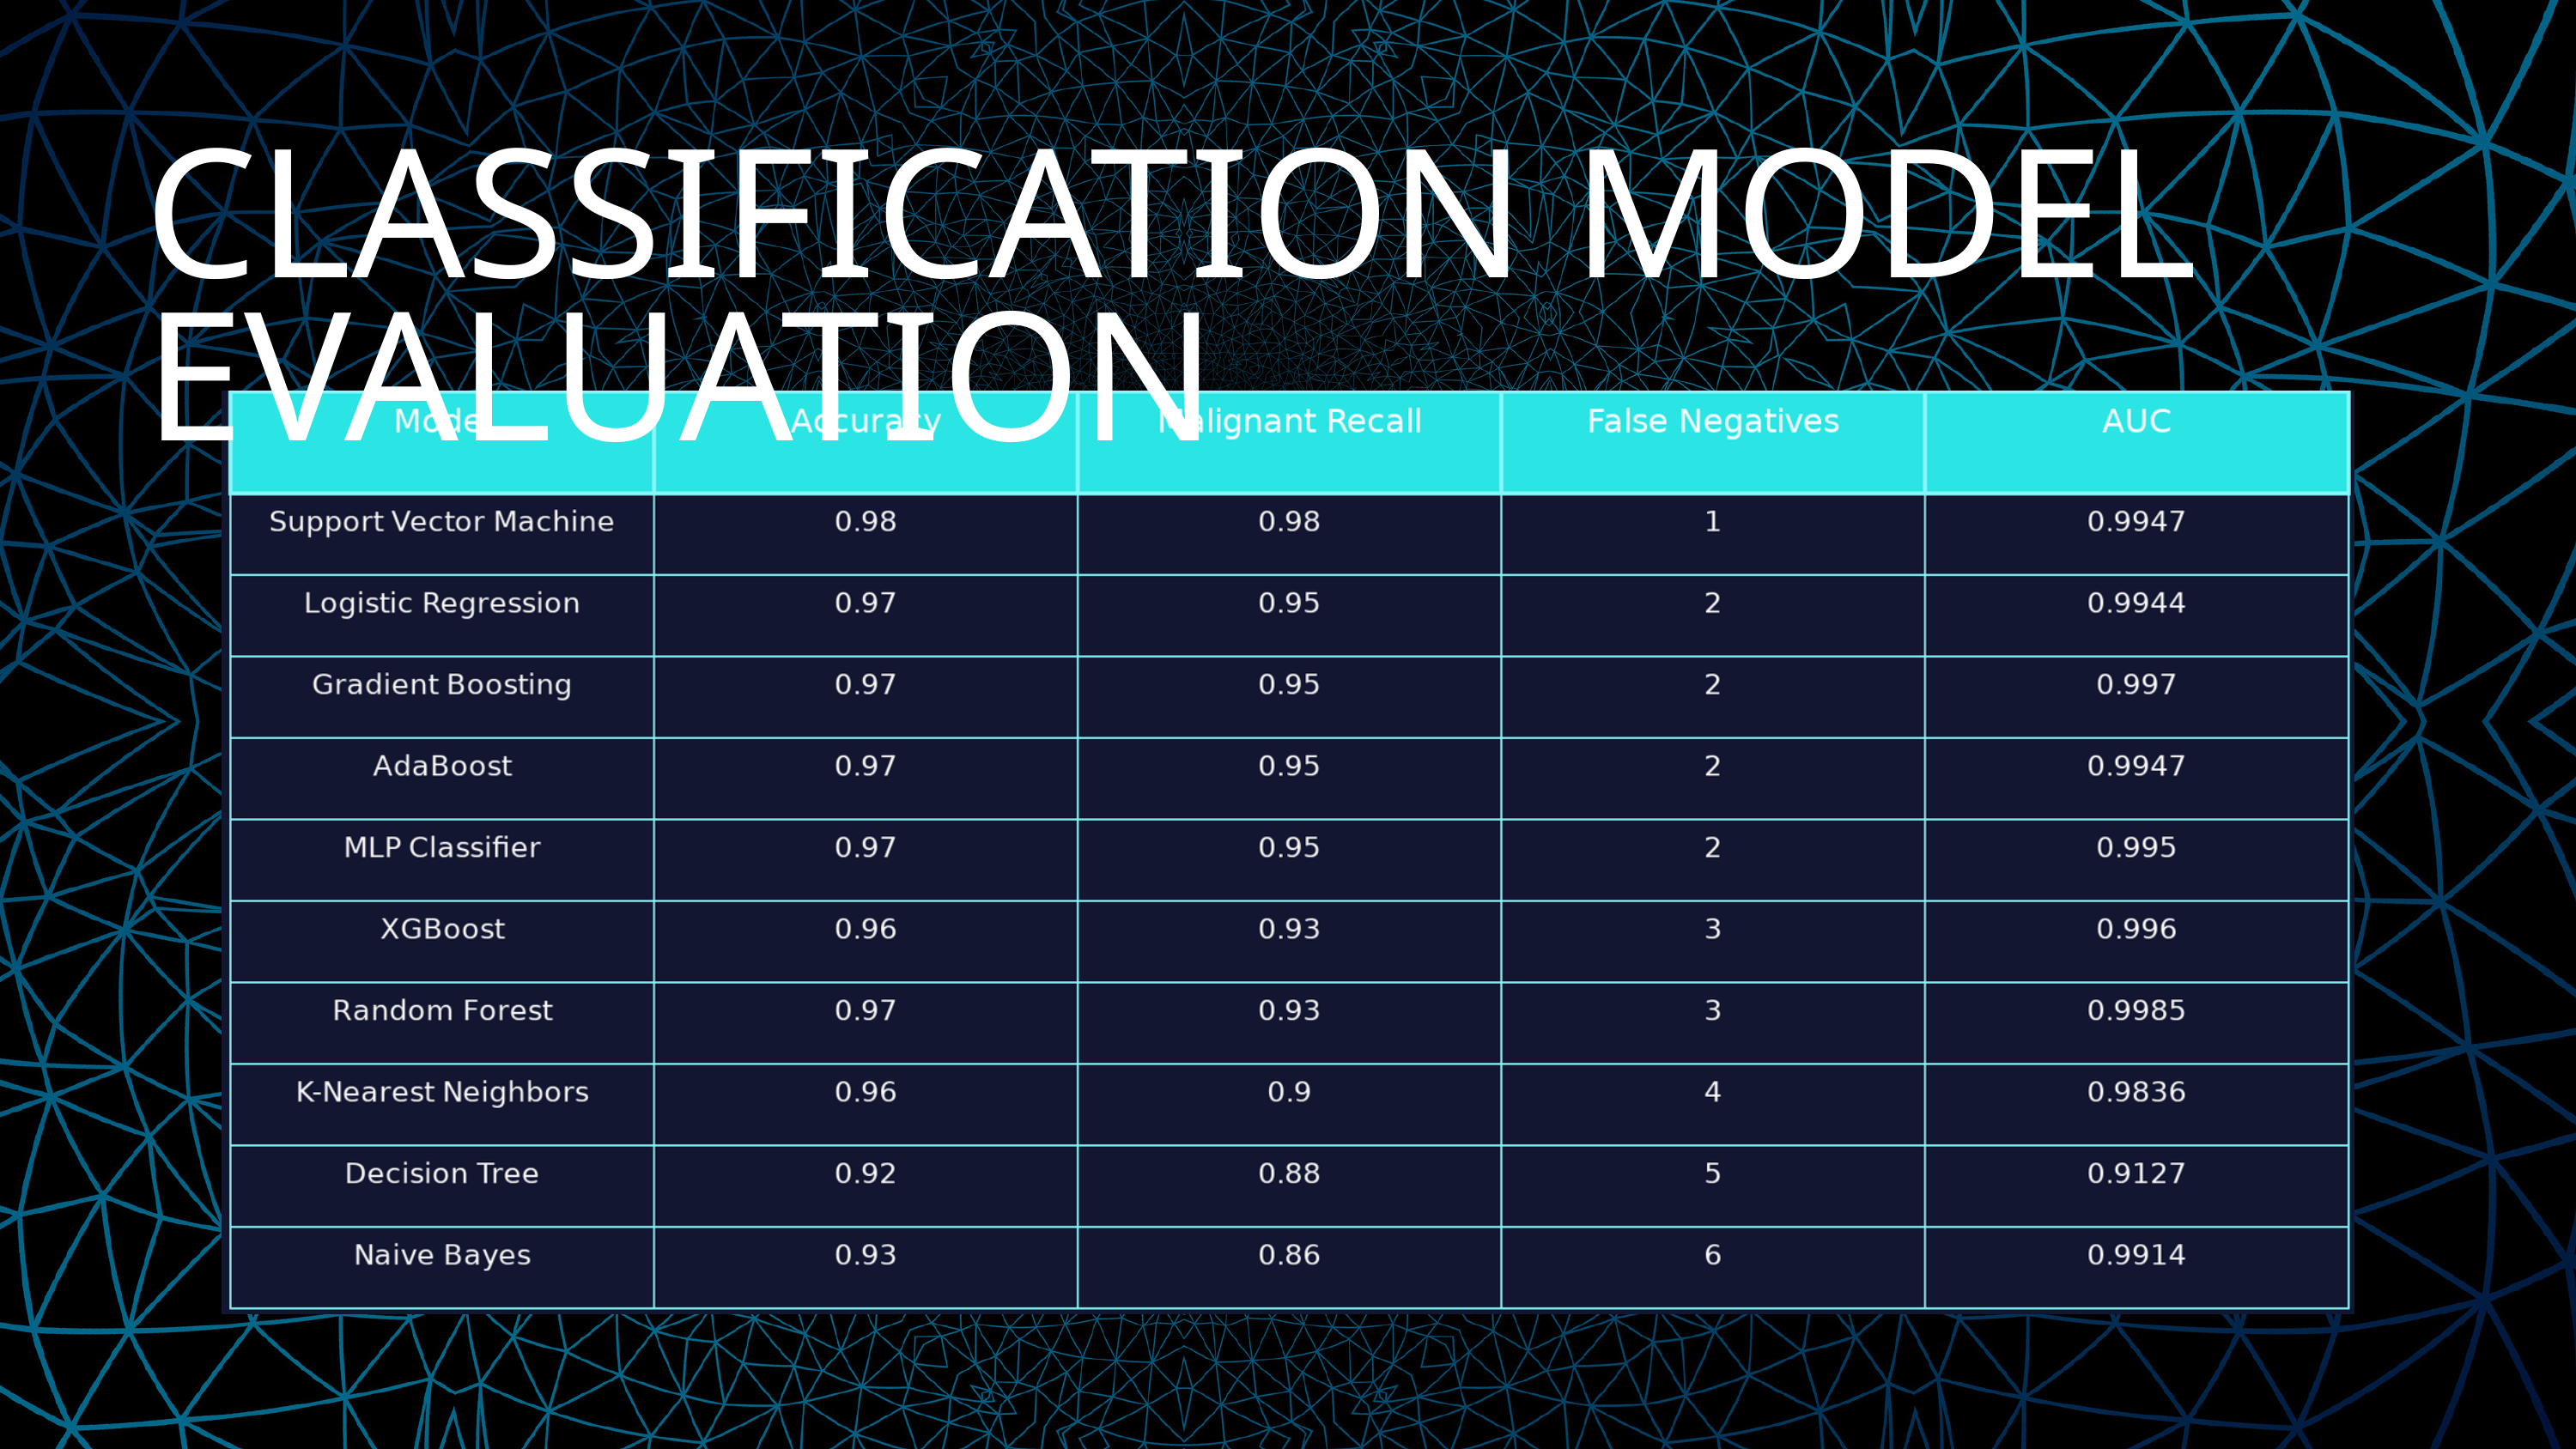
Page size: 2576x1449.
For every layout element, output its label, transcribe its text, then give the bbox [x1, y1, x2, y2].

text_box [222, 477, 2354, 1314]
text_box CLASSIFICATION MODEL EVALUATION [144, 151, 2432, 477]
text_box [0, 0, 2576, 1449]
